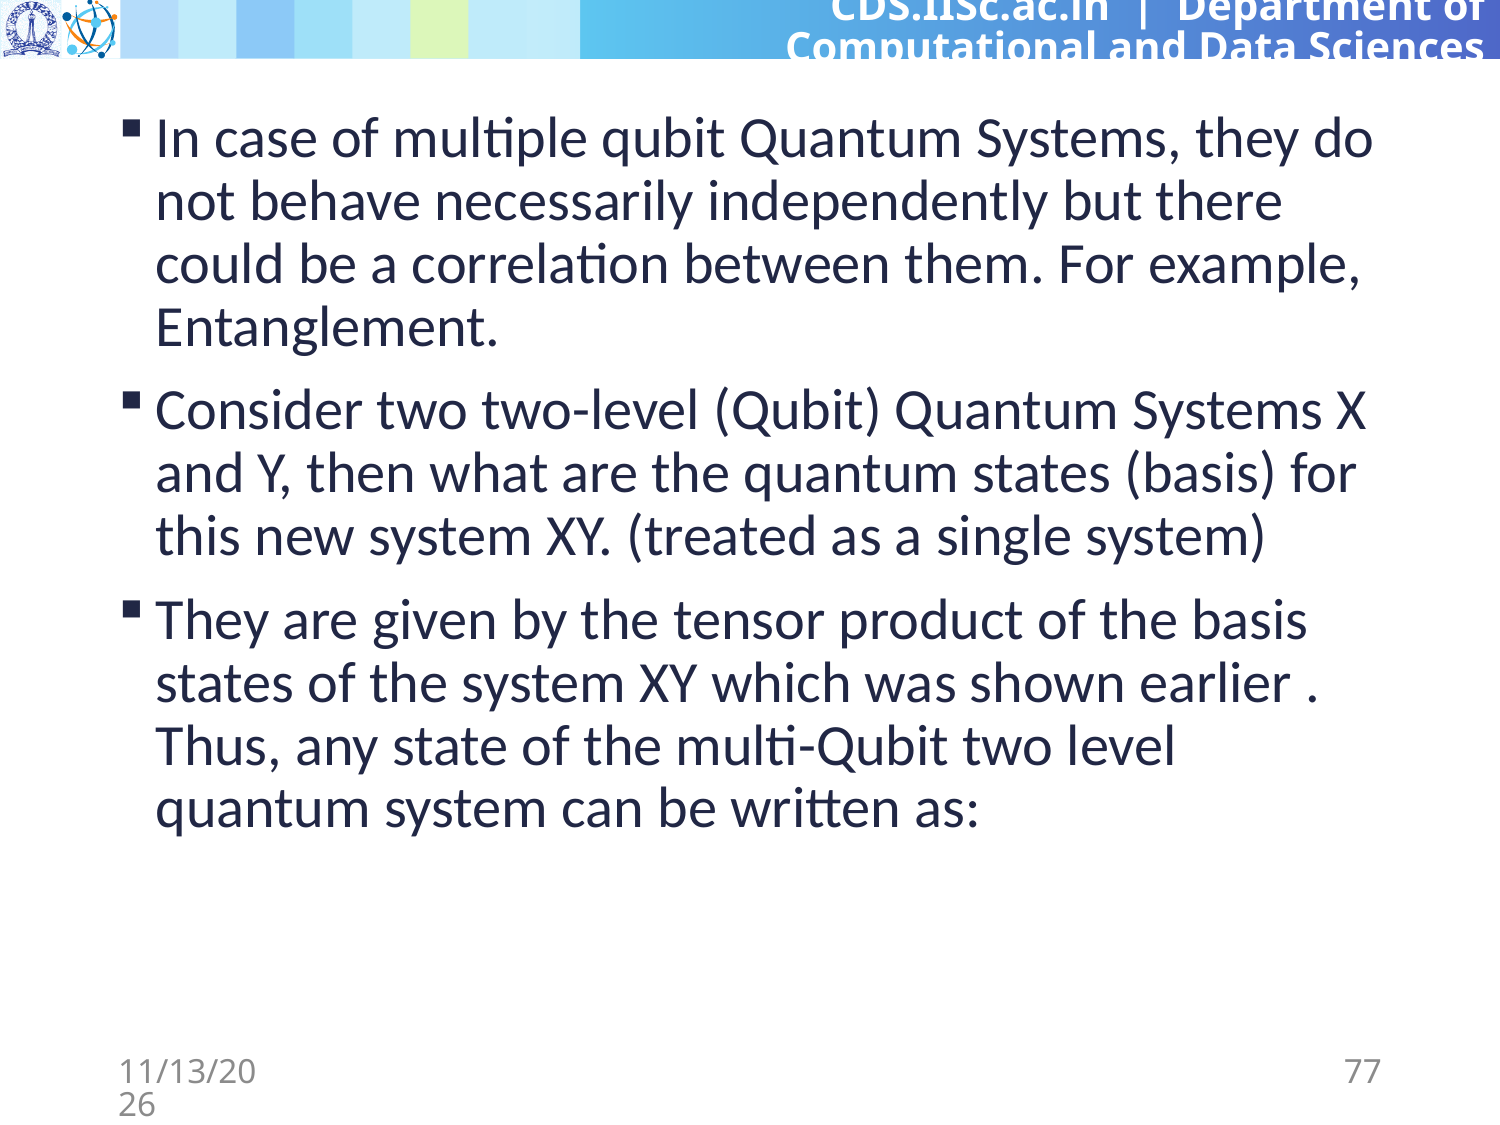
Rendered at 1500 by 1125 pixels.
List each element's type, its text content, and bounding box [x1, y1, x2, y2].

slide_number 77 [1248, 1042, 1397, 1103]
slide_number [103, 1042, 273, 1103]
